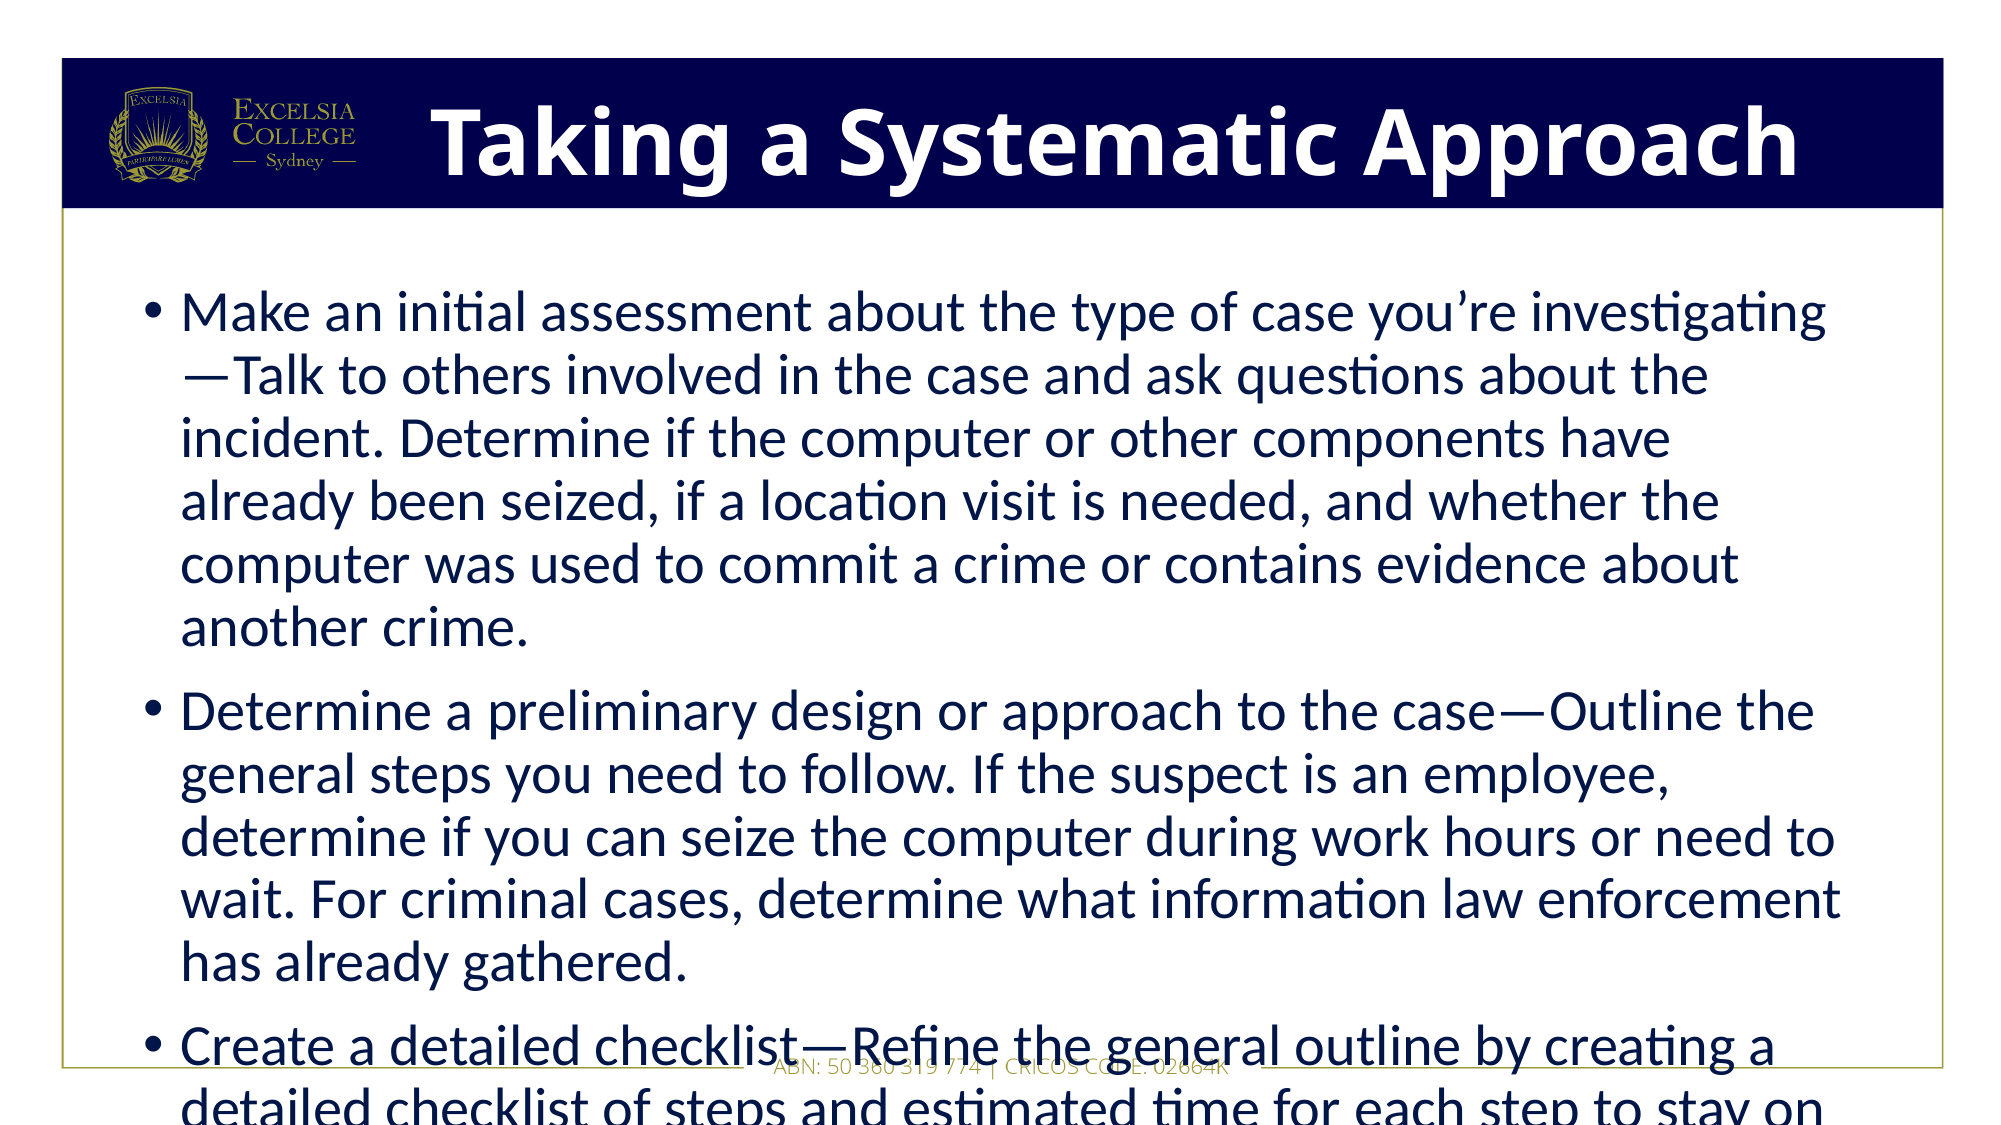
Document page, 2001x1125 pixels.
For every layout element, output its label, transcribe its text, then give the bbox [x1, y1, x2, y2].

title Taking a Systematic Approach [415, 88, 1966, 208]
list Make an initial assessment about the type of case you’re investigating—Talk to others involved in the case and ask questions about the incident. Determine if the computer or other components have already been seized, if a location visit is needed, and whether the computer was used to commit a crime or contains evidence about another crime. Determine a preliminary design or approach to the case—Outline the general steps you need to follow. If the suspect is an employee, determine if you can seize the computer during work hours or need to wait. For criminal cases, determine what information law enforcement has already gathered. Create a detailed checklist—Refine the general outline by creating a detailed checklist of steps and estimated time for each step to stay on track during the investigation. Determine the resources you need—Based on the OS of the computer, list the software and tools you plan to use, noting any expert assistance required. Obtain and copy an evidence drive—Make a forensic copy of the disk, especially if multiple computers or removable media (e.g., USB drives) are involved. Identify the risks—List expected problems in the case type. For example, a suspect with computer knowledge might have set up a logon scheme that shuts down the computer or overwrites data when someone tries to change the logon password. Mitigate or minimize the risks—Identify how to minimize risks. For example, make multiple copies of the original media before starting, so you have backups if a copy is destroyed during data retrieval. Test the design—Review decisions and steps completed. If the original media has been copied, compare hash values to ensure the copy was made correctly. Analyze and recover the digital evidence—Use software tools and resources to examine the disk and find digital evidence. Investigate the, data you recover—View recovered information including existing files, deleted files, e-mail, and Web history, and organize files to find relevant information for the case. Complete the case report—Write a complete report detailing what was done and what was found. Critique the case—Self-evaluation and peer review are essential for professional growth. After completing a case, review it to identify successful decisions and areas for improvement. [128, 273, 1872, 1037]
picture [0, 0, 2001, 1125]
